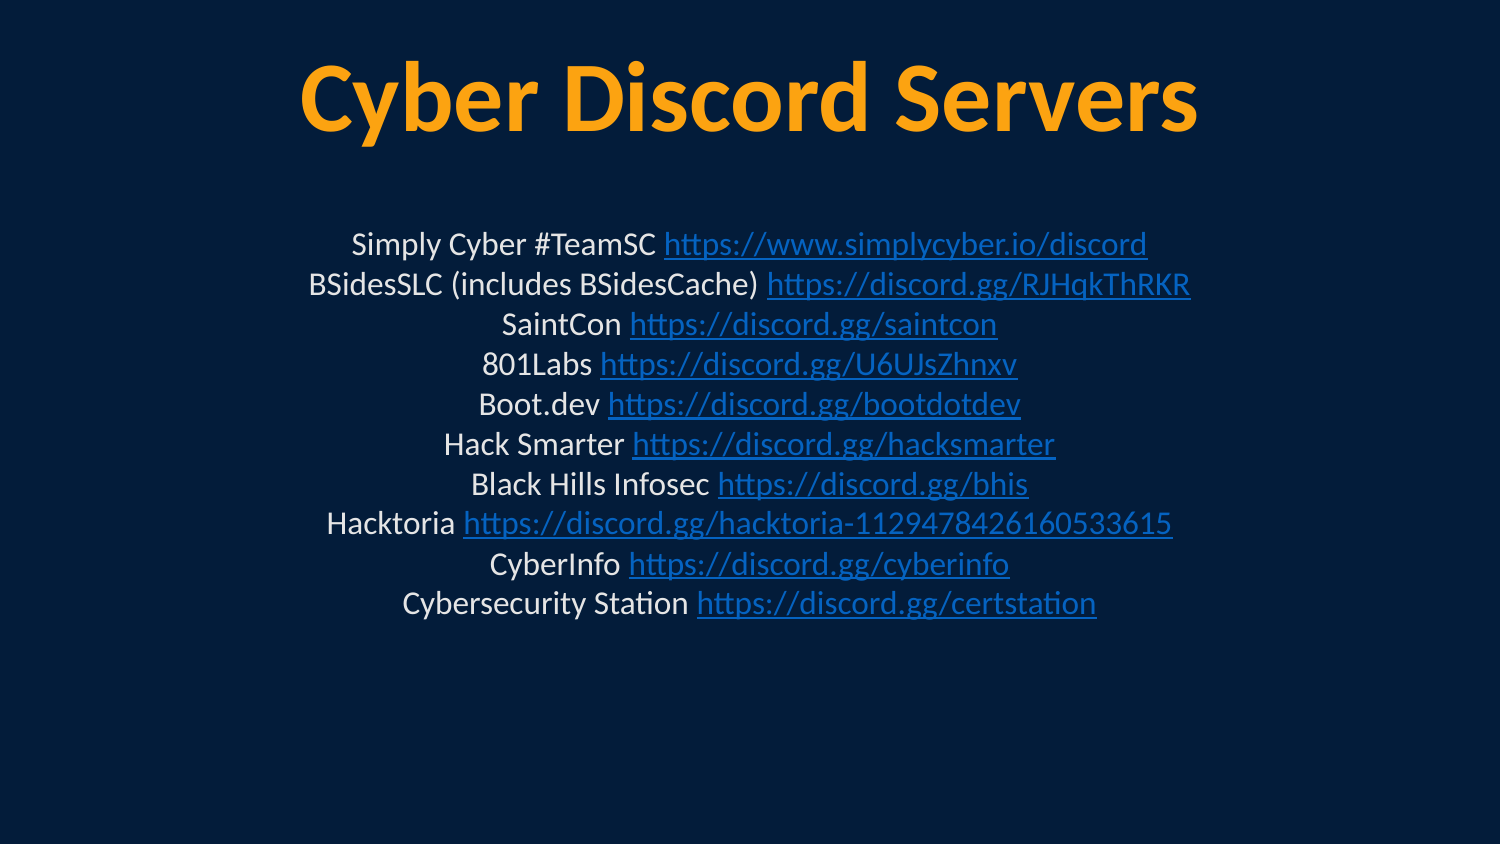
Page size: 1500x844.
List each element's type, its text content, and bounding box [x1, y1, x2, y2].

text_box Simply Cyber #TeamSC https://www.simplycyber.io/discord BSidesSLC (includes BSidesCache) https://discord.gg/RJHqkThRKR SaintCon https://discord.gg/saintcon 801Labs https://discord.gg/U6UJsZhnxv Boot.dev https://discord.gg/bootdotdev Hack Smarter https://discord.gg/hacksmarter Black Hills Infosec https://discord.gg/bhis Hacktoria https://discord.gg/hacktoria-1129478426160533615 CyberInfo https://discord.gg/cyberinfo Cybersecurity Station https://discord.gg/certstation [37, 309, 1463, 535]
text_box Cyber Discord Servers [194, 12, 1306, 169]
